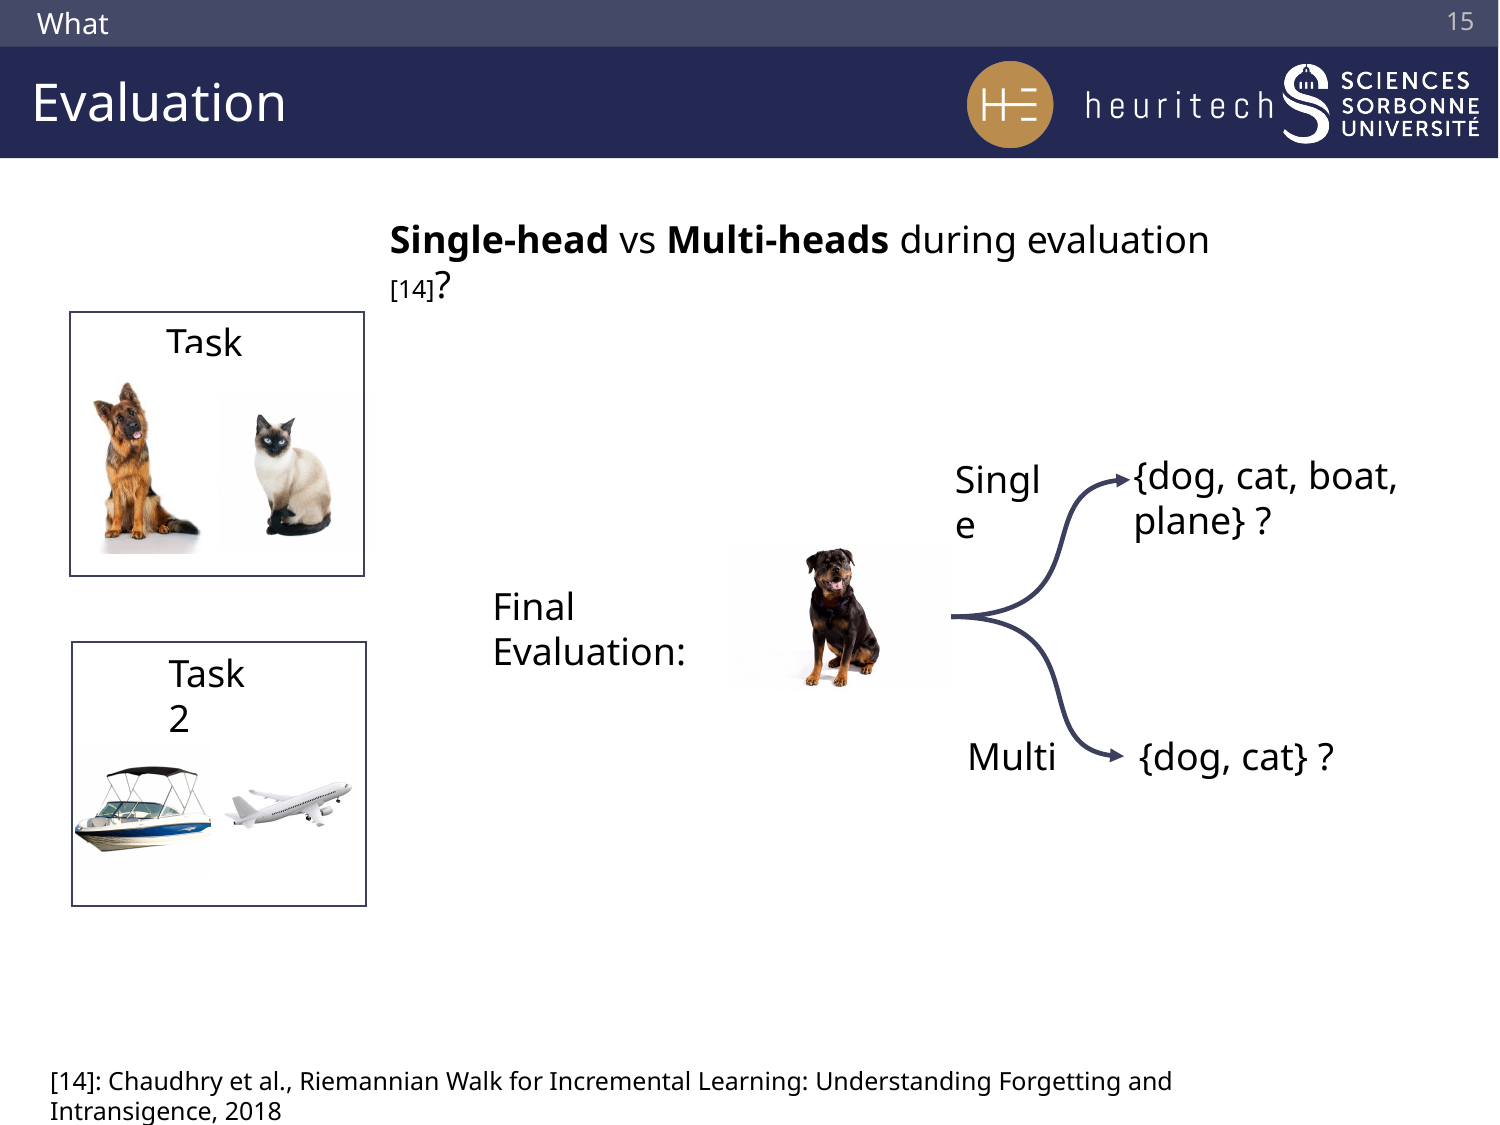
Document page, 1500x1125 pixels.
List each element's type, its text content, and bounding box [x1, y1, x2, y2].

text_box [951, 616, 1125, 757]
picture [728, 542, 951, 691]
picture [75, 741, 211, 877]
text_box {dog, cat, boat, plane} ? [1118, 444, 1500, 550]
text_box [14]: Chaudhry et al., Riemannian Walk for Incremental Learning: Understanding Forgetting and Intransigence, 2018 [35, 1057, 1309, 1125]
list What [21, 0, 1487, 50]
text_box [950, 479, 1131, 617]
text_box Single [940, 449, 1072, 542]
picture [219, 393, 375, 550]
title Evaluation [16, 48, 952, 161]
text_box Final Evaluation: [477, 575, 728, 681]
text_box Multi [952, 757, 1084, 786]
slide_number 15 [1411, 0, 1490, 54]
text_box Single-head vs Multi-heads during evaluation [14]? [374, 208, 1255, 314]
text_box {dog, cat} ? [1123, 725, 1500, 786]
text_box [71, 641, 367, 907]
picture [220, 761, 357, 847]
text_box [69, 311, 365, 577]
picture [967, 61, 1281, 148]
picture [69, 353, 203, 554]
